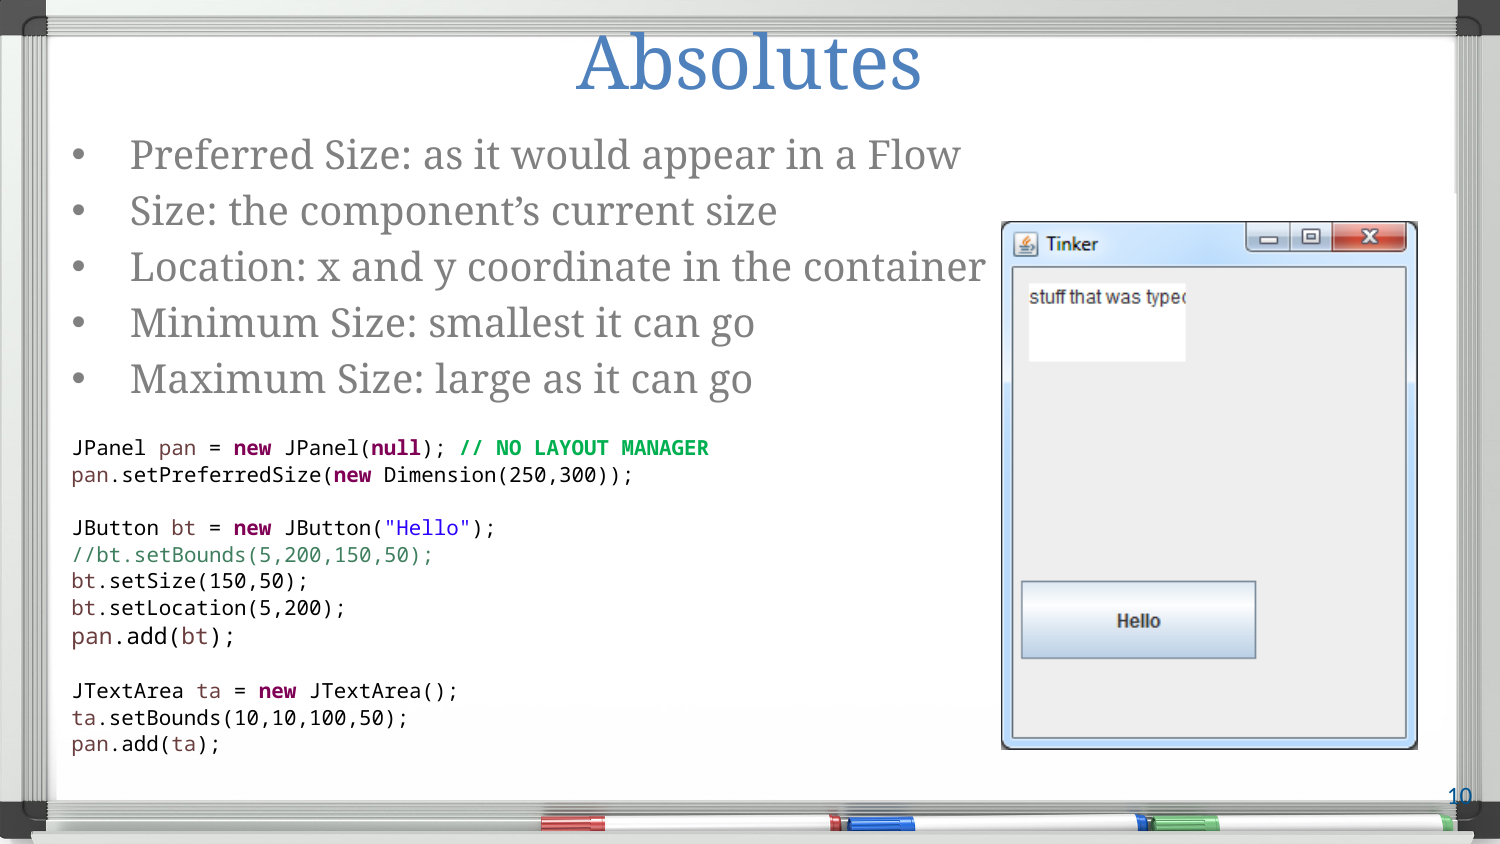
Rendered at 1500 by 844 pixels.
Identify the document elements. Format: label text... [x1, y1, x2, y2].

slide_number 10 [1387, 771, 1488, 817]
text_box JPanel pan = new JPanel(null); // NO LAYOUT MANAGER pan.setPreferredSize(new Dimension(250,300)); JButton bt = new JButton("Hello"); //bt.setBounds(5,200,150,50); bt.setSize(150,50); bt.setLocation(5,200); pan.add(bt); JTextArea ta = new JTextArea(); ta.setBounds(10,10,100,50); pan.add(ta); [56, 425, 1032, 790]
title Absolutes [12, 9, 1488, 110]
picture [0, 0, 1500, 844]
list Preferred Size: as it would appear in a Flow Size: the component’s current size Location: x and y coordinate in the container Minimum Size: smallest it can go Maximum Size: large as it can go [56, 121, 1088, 410]
